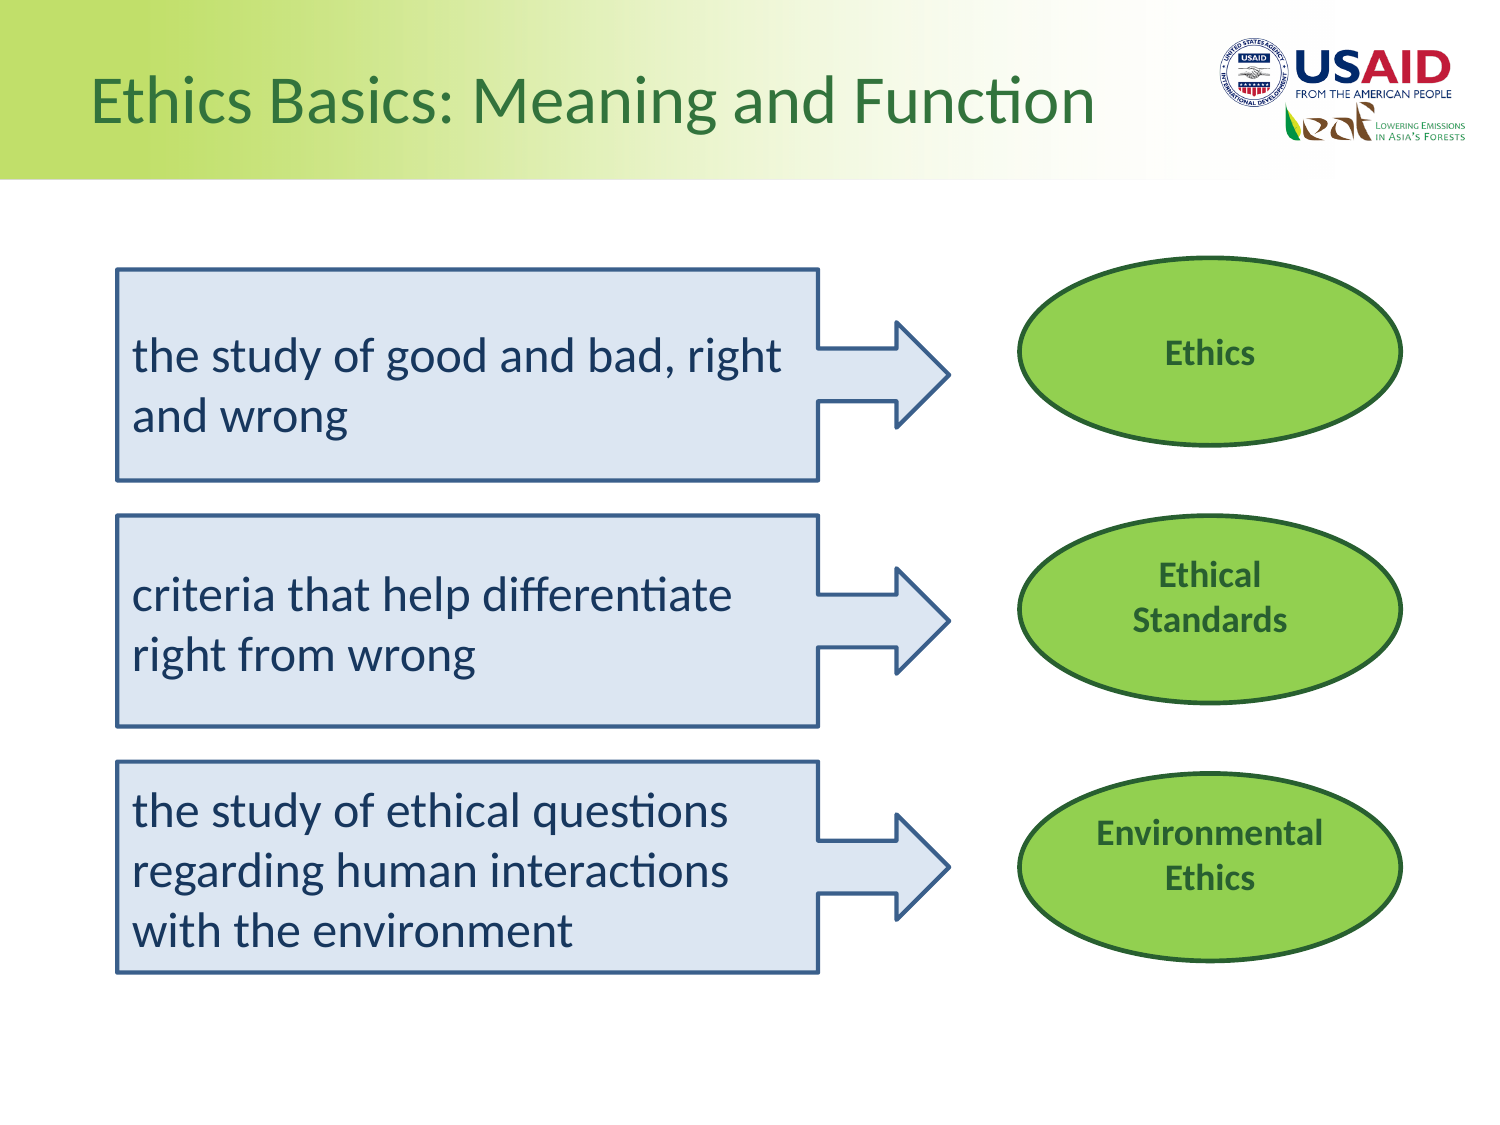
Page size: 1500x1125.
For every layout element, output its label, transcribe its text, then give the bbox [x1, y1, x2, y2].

text_box [31, 70, 1454, 950]
picture [0, 0, 1500, 1125]
text_box criteria that help differentiate right from wrong [115, 513, 952, 729]
text_box the study of good and bad, right and wrong [115, 267, 952, 483]
text_box Environmental Ethics [1019, 773, 1401, 961]
title Ethics Basics: Meaning and Function [75, 14, 1180, 178]
text_box Ethical Standards [1019, 515, 1401, 704]
text_box Ethics [1019, 257, 1401, 446]
text_box the study of ethical questions regarding human interactions with the environment [115, 759, 952, 975]
